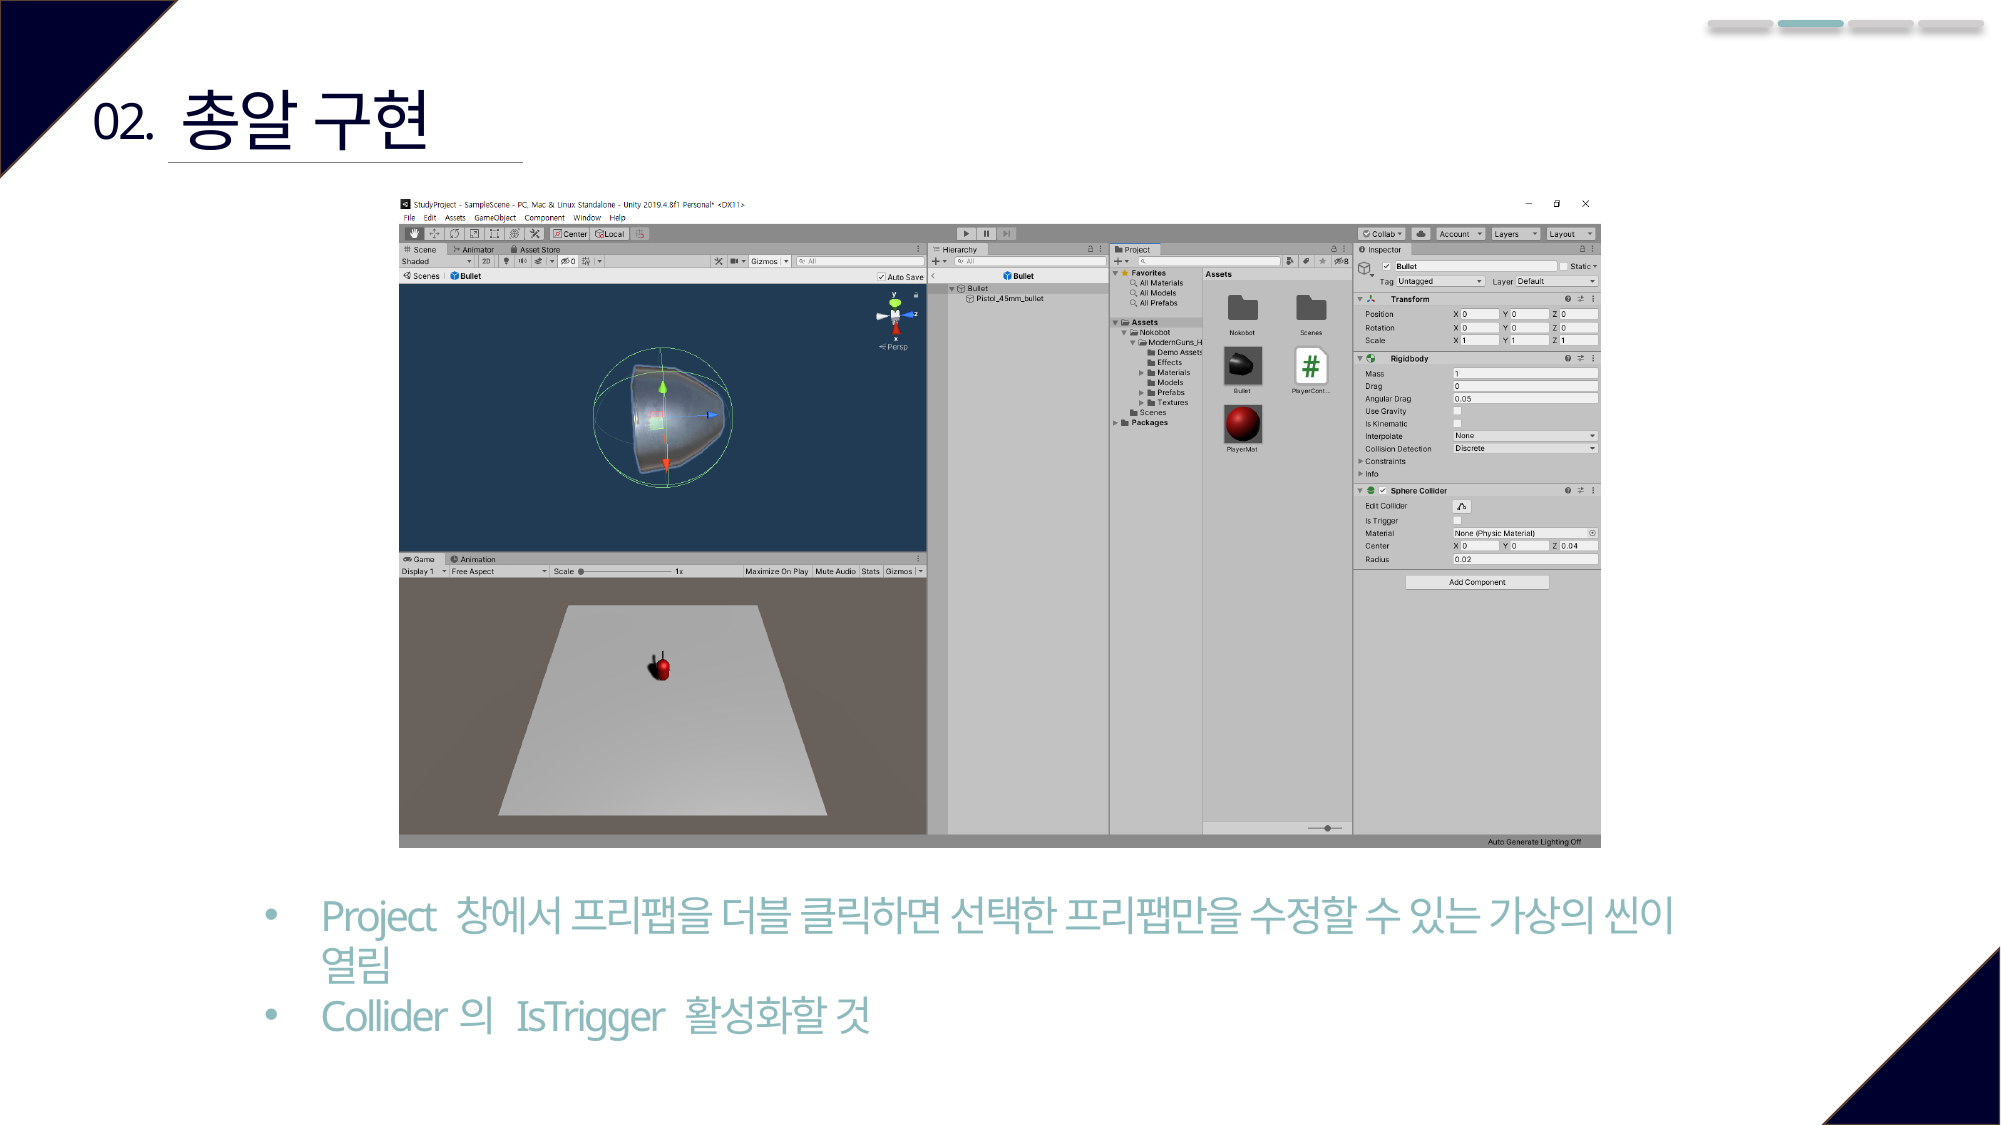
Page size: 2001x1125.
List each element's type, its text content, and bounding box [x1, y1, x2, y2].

text_box 02. [78, 81, 172, 157]
text_box Project 창에서 프리팹을 더블 클릭하면 선택한 프리팹만을 수정할 수 있는 가상의 씬이 열림 Collider의 IsTrigger 활성화할 것 [249, 882, 1751, 1048]
text_box 총알 구현 [165, 71, 448, 167]
picture [399, 197, 1601, 848]
